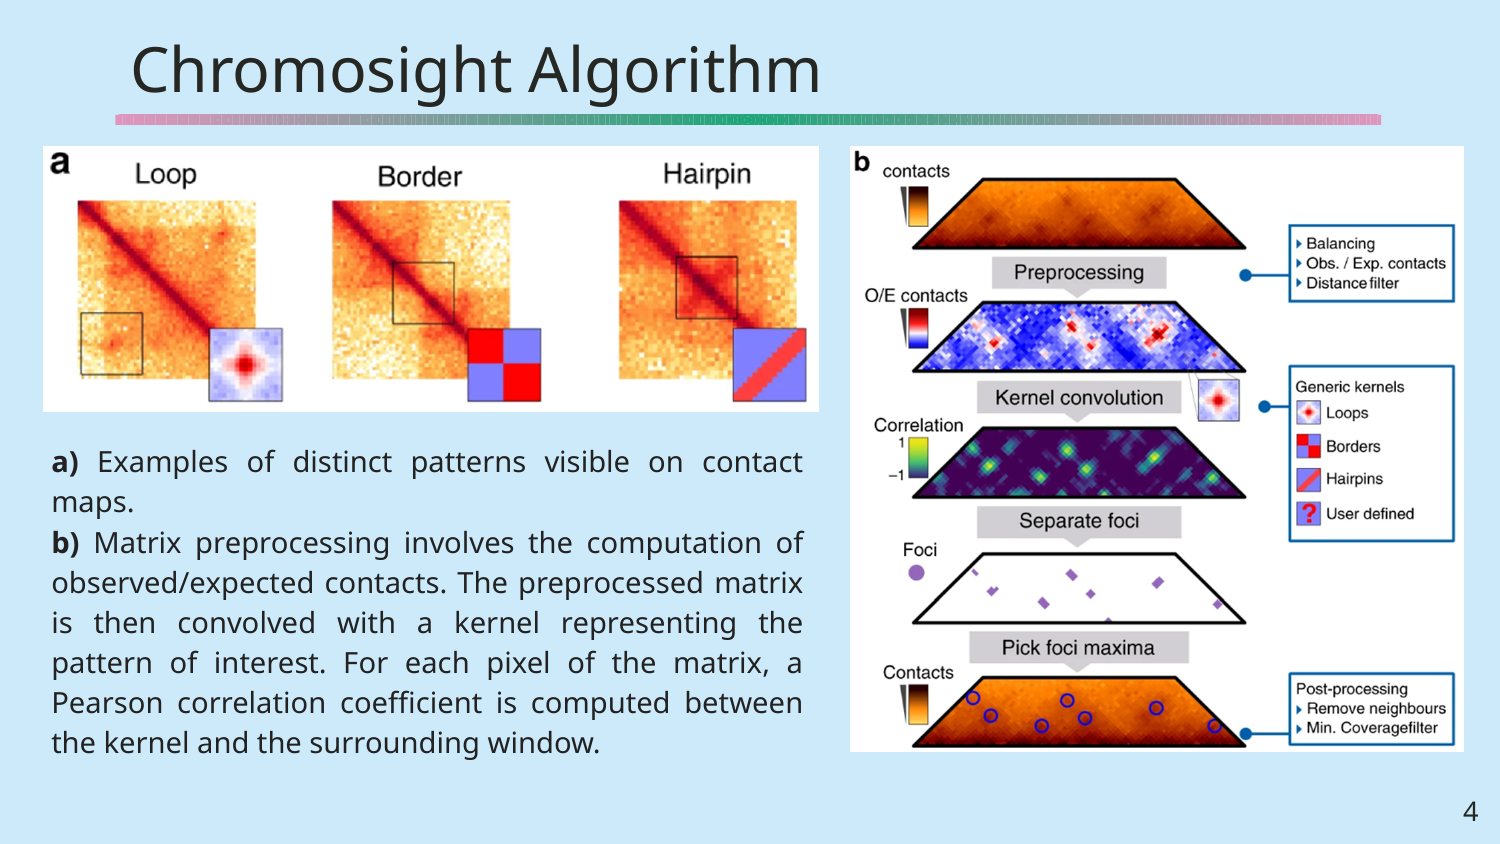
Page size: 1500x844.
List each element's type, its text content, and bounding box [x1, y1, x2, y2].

text_box [115, 114, 1382, 125]
text_box a) Examples of distinct patterns visible on contact maps. b) Matrix preprocessing involves the computation of observed/expected contacts. The preprocessed matrix is then convolved with a kernel representing the pattern of interest. For each pixel of the matrix, a Pearson correlation coefficient is computed between the kernel and the surrounding window. [36, 423, 819, 775]
slide_number ‹#› [1403, 779, 1494, 844]
picture [850, 146, 1464, 752]
picture [42, 146, 820, 413]
title Chromosight Algorithm [115, 20, 1382, 114]
